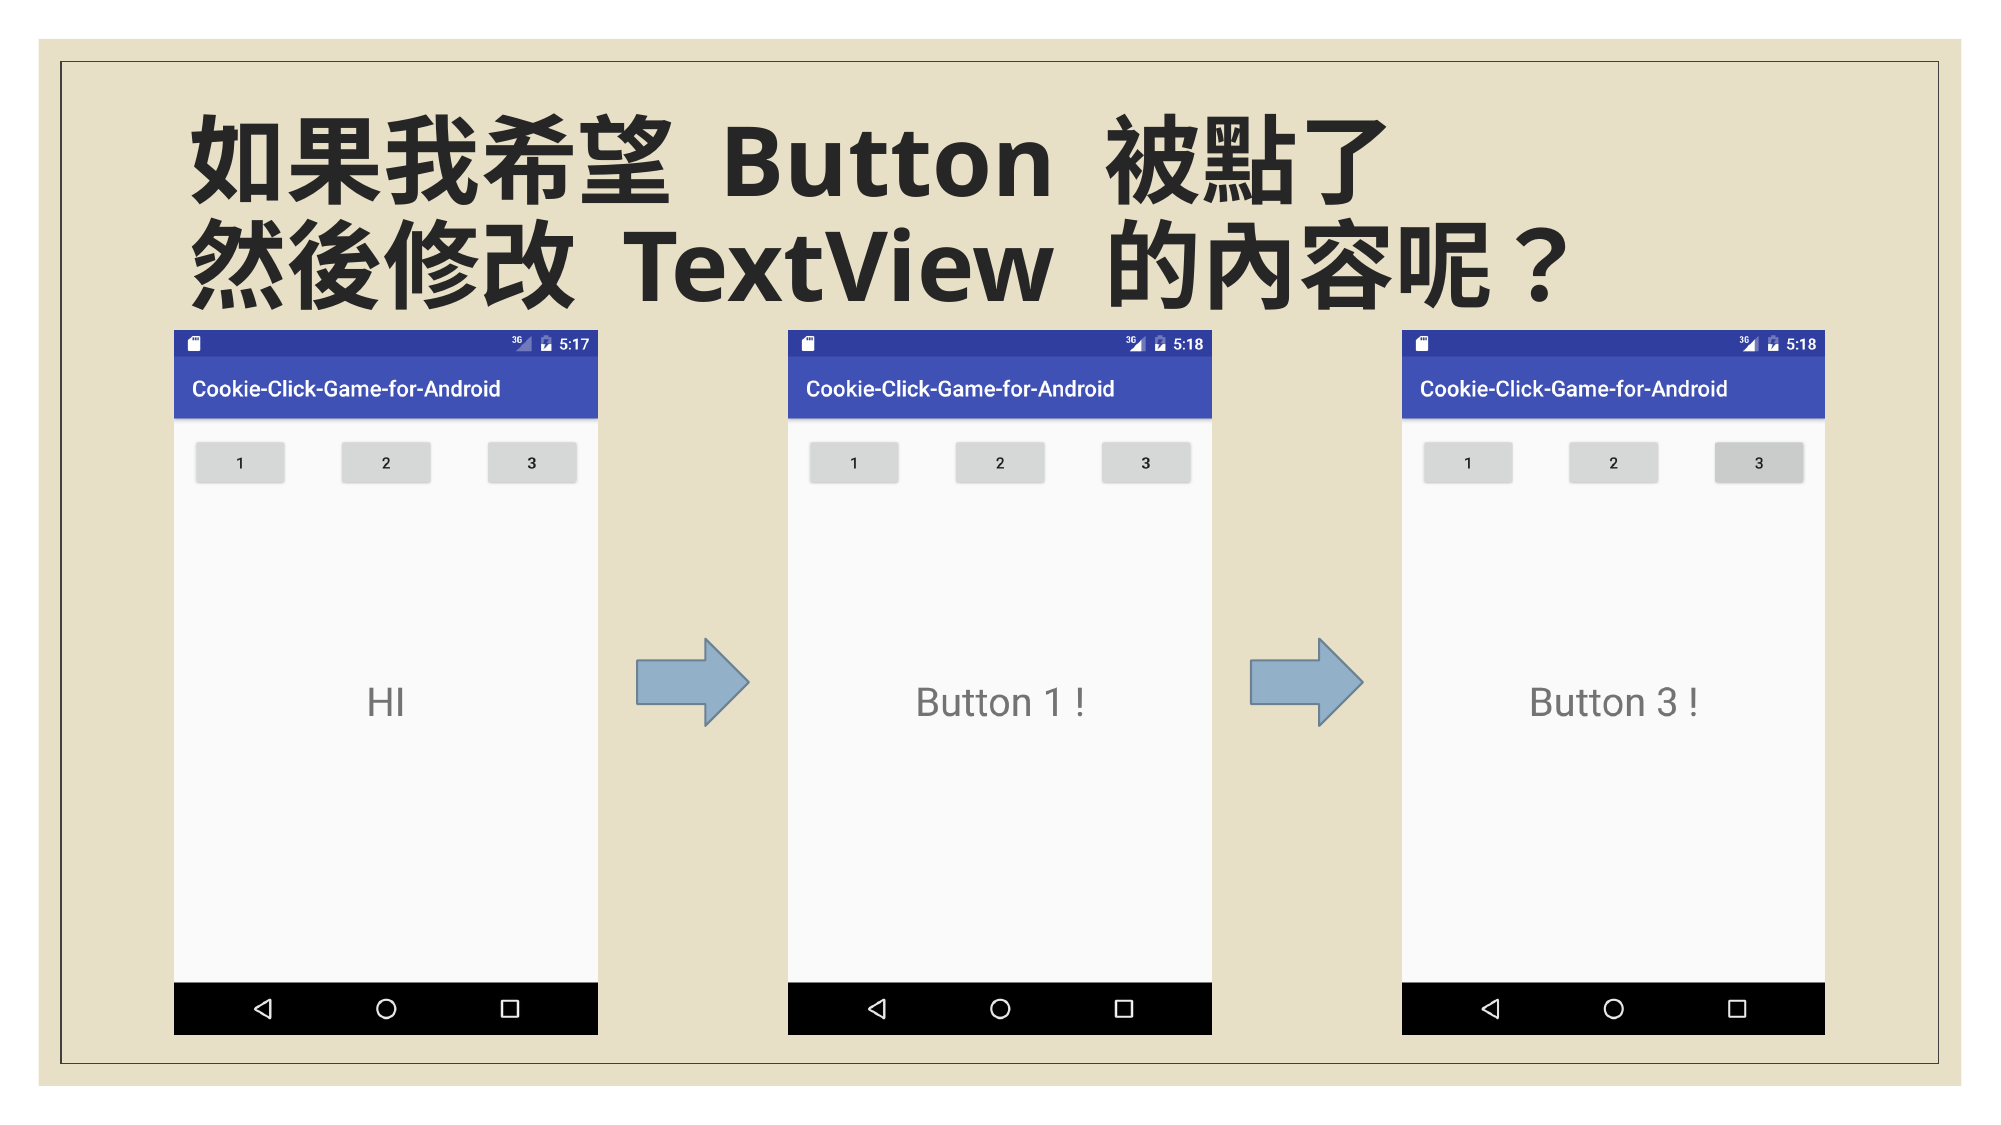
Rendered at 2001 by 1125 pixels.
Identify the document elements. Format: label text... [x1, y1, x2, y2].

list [174, 330, 598, 1035]
title 如果我希望 Button 被點了 然後修改 TextView 的內容呢？ [174, 105, 1825, 331]
text_box [1249, 637, 1364, 727]
text_box [636, 637, 750, 727]
picture [1402, 330, 1825, 1035]
picture [788, 330, 1212, 1035]
